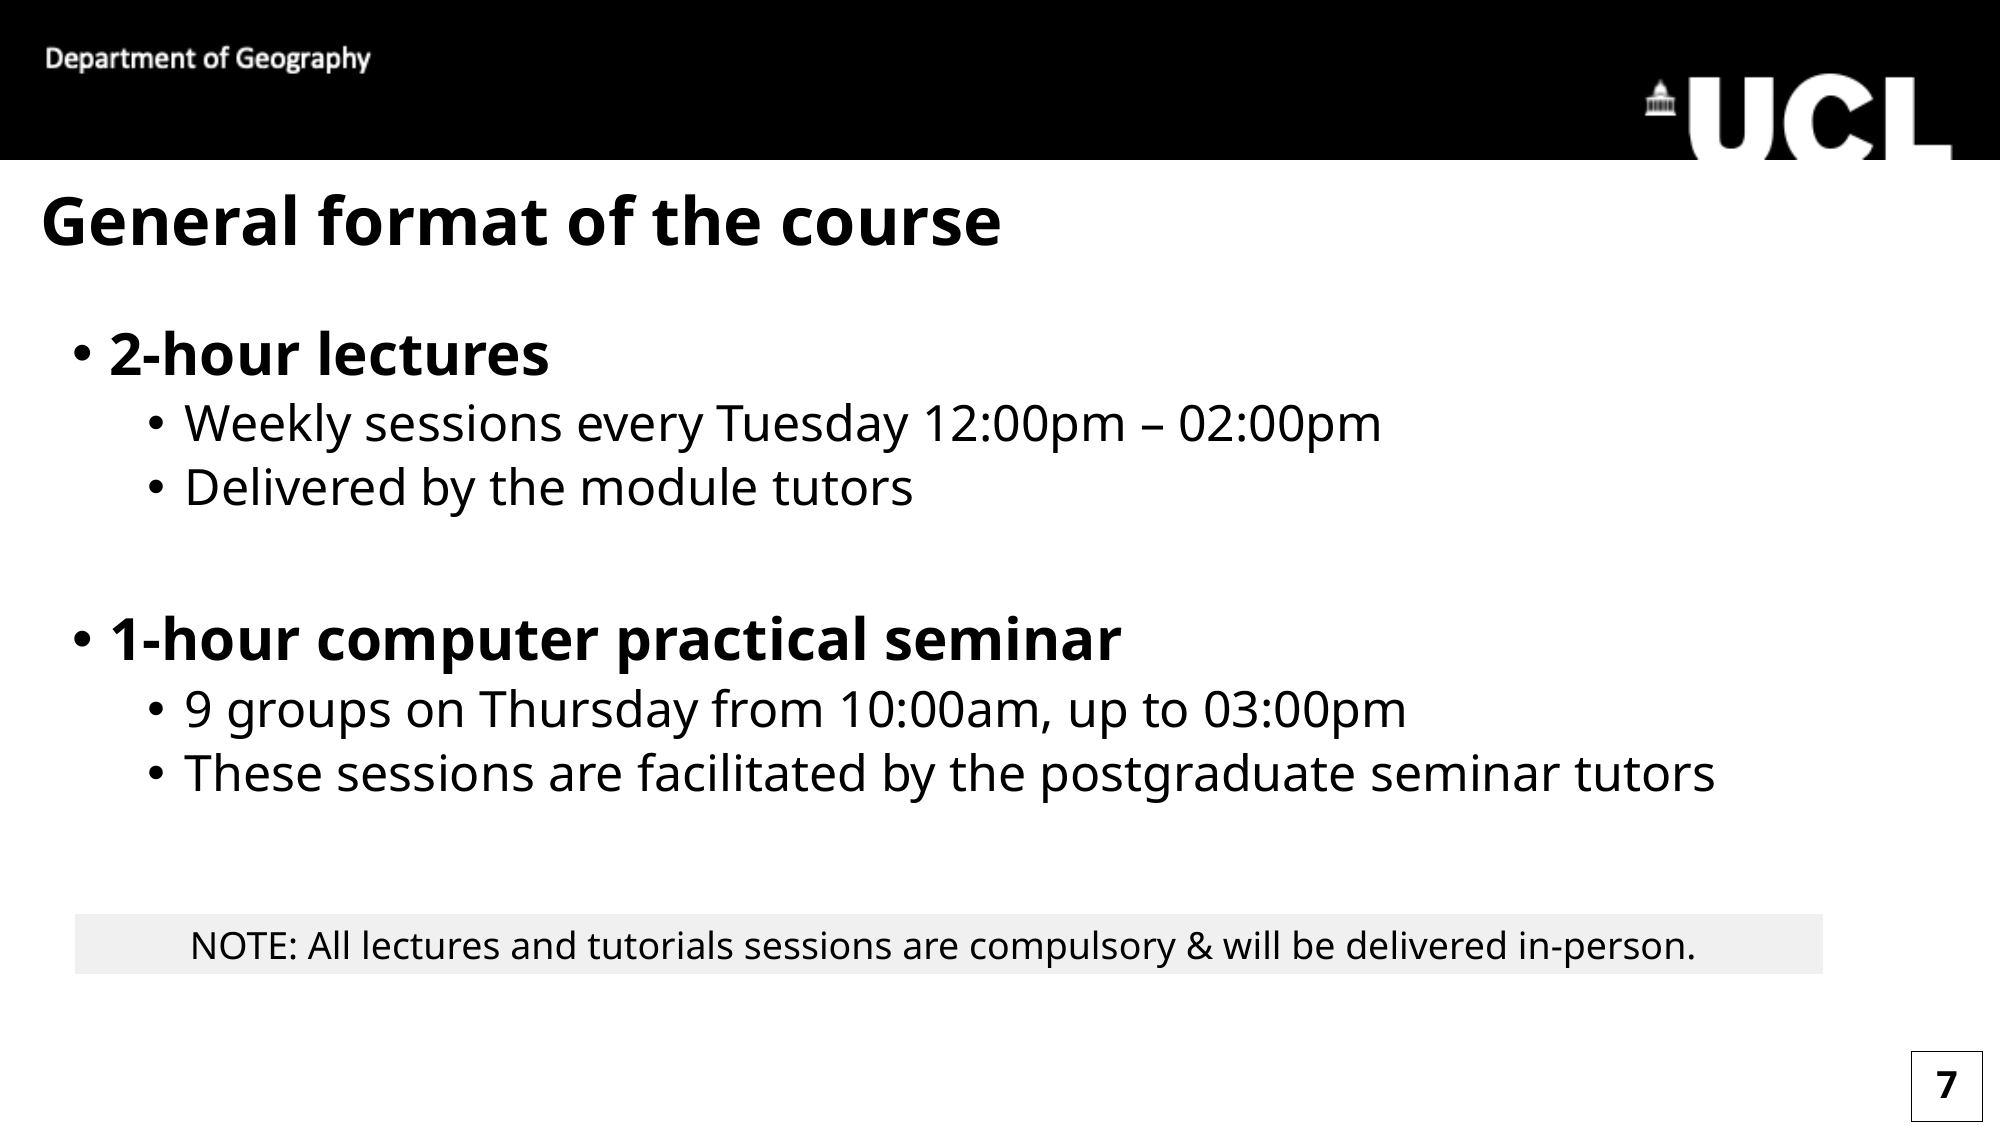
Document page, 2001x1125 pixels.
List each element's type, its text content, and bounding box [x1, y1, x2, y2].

text_box 2-hour lectures Weekly sessions every Tuesday 12:00pm – 02:00pm Delivered by the module tutors 1-hour computer practical seminar 9 groups on Thursday from 10:00am, up to 03:00pm These sessions are facilitated by the postgraduate seminar tutors [57, 317, 1912, 886]
text_box NOTE: All lectures and tutorials sessions are compulsory & will be delivered in-person. [75, 914, 1824, 974]
text_box 7 [1911, 1051, 1983, 1122]
text_box General format of the course [25, 180, 1535, 275]
picture [0, 0, 2000, 160]
